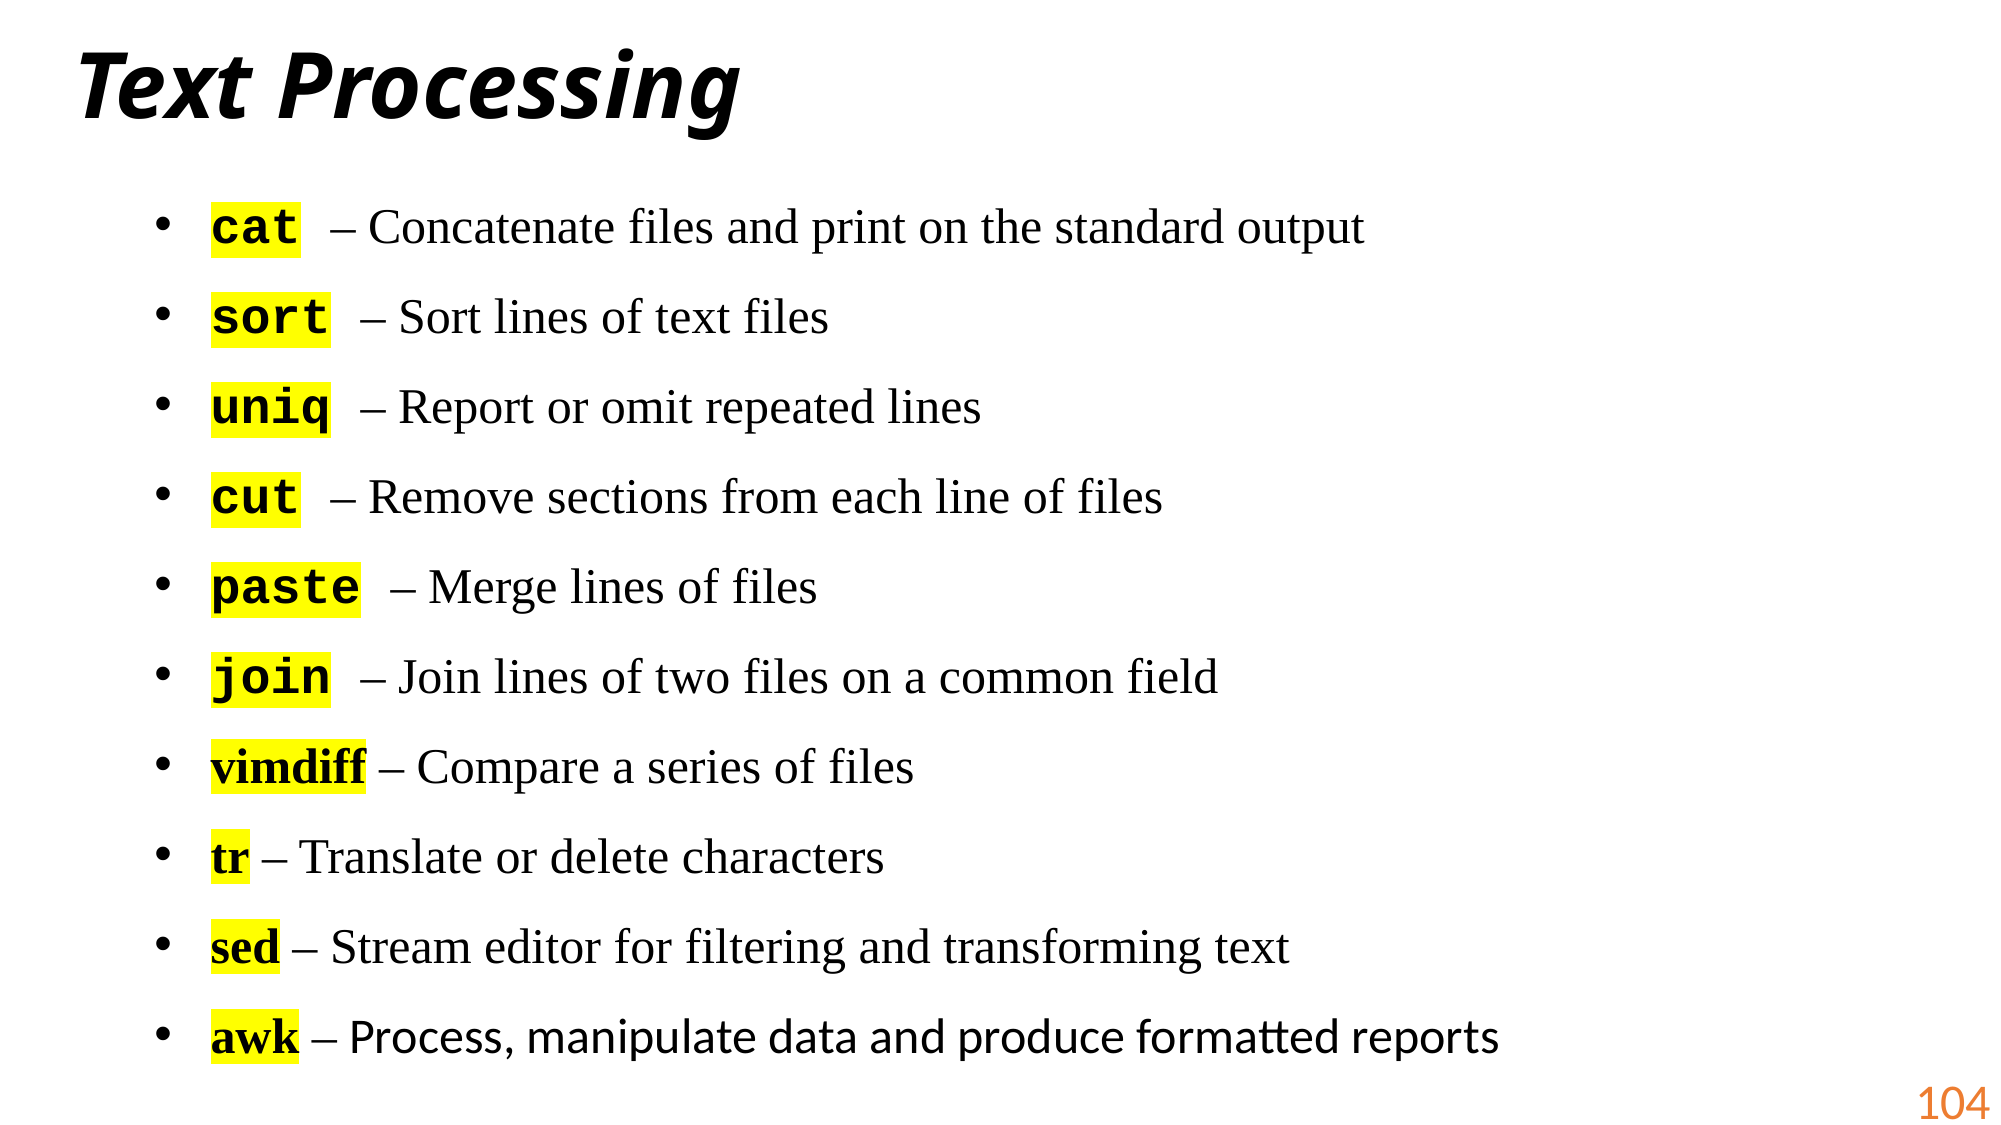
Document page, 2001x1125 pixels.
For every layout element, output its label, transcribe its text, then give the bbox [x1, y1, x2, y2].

slide_number 104 [1556, 1069, 2000, 1125]
text_box Text Processing [58, 19, 1059, 145]
text_box cat – Concatenate files and print on the standard output sort – Sort lines of text files uniq – Report or omit repeated lines cut – Remove sections from each line of files paste – Merge lines of files join – Join lines of two files on a common field vimdiff – Compare a series of files tr – Translate or delete characters sed – Stream editor for filtering and transforming text awk – Process, manipulate data and produce formatted reports [139, 155, 1725, 1071]
